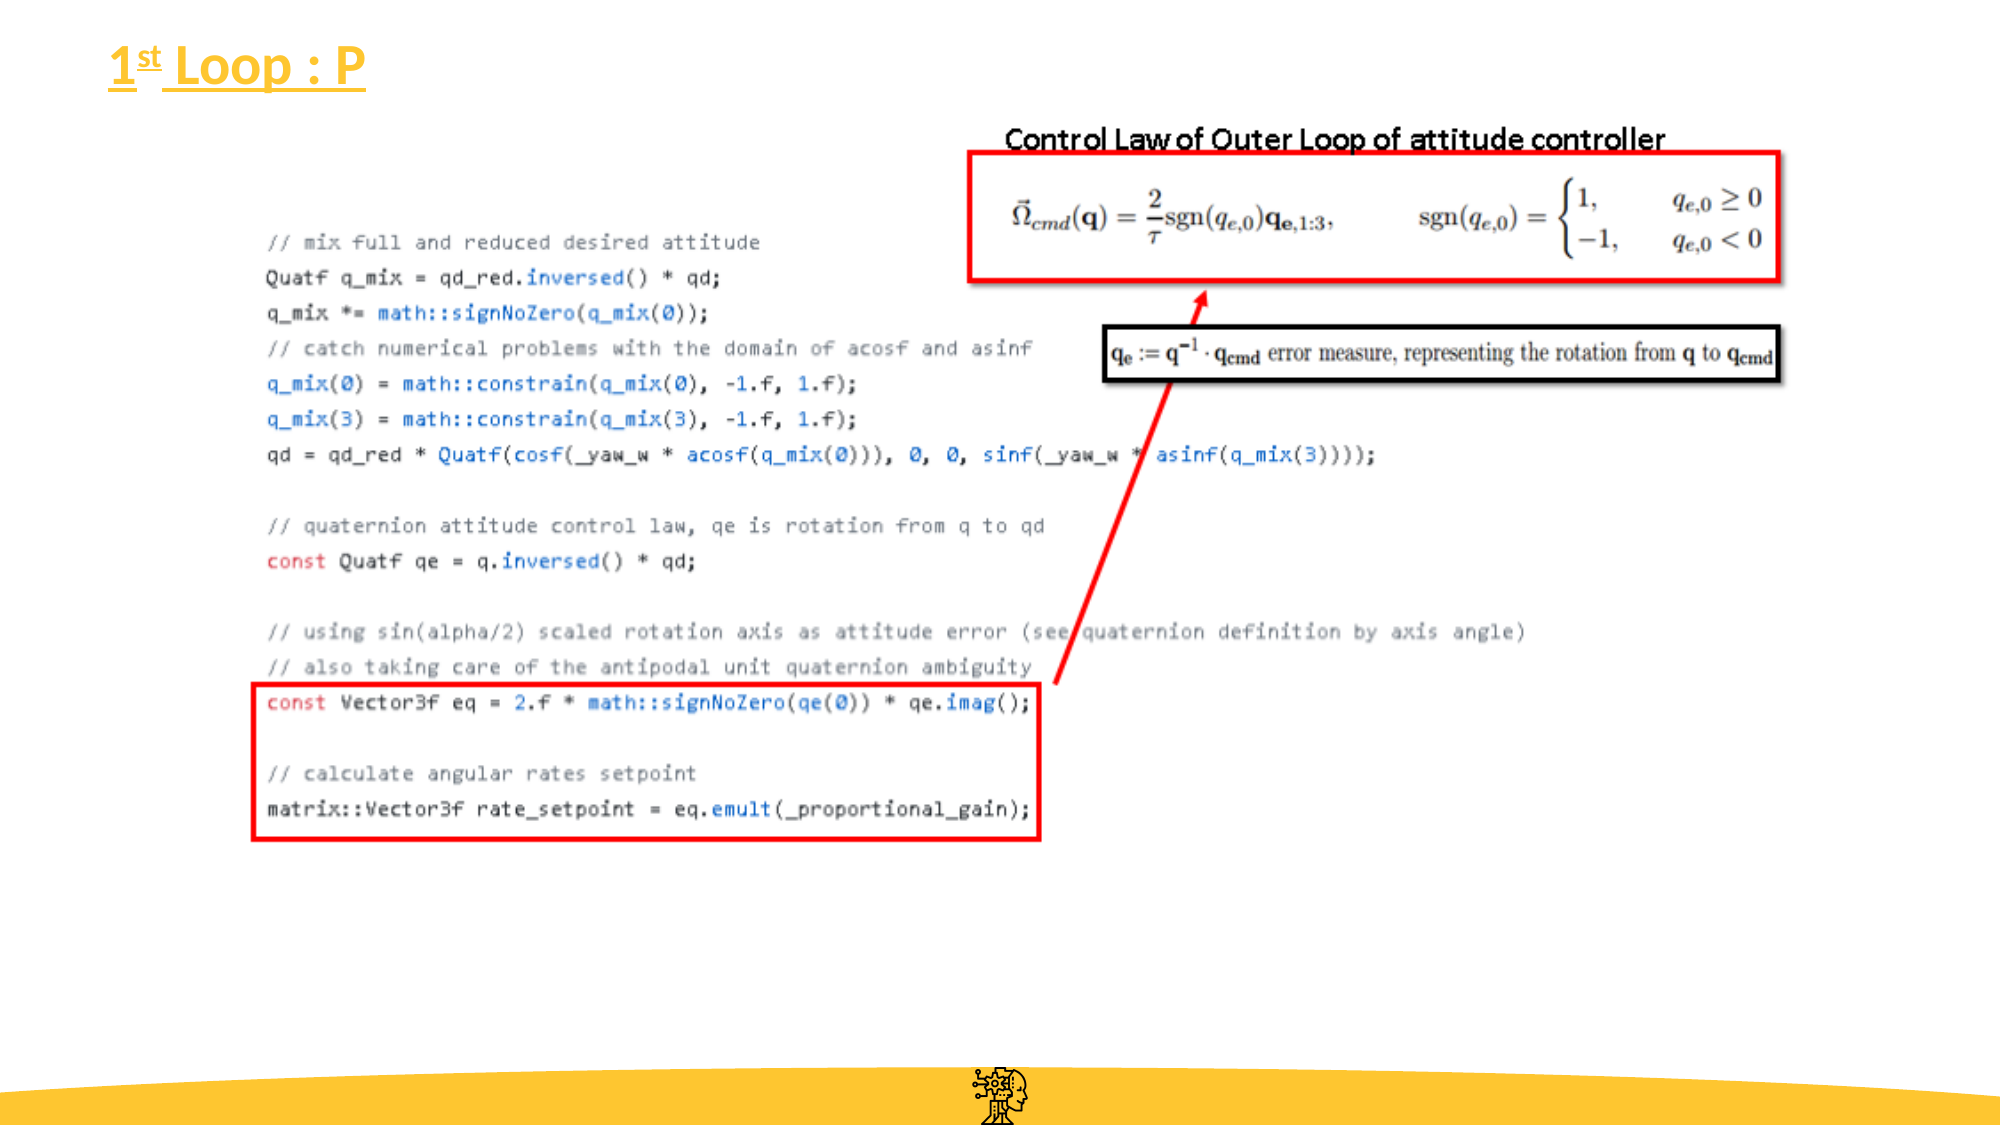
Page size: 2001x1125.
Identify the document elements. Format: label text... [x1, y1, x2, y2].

picture [971, 1067, 1029, 1125]
picture [237, 104, 1799, 869]
text_box 1st Loop : P [92, 18, 382, 104]
text_box [0, 1066, 2000, 1125]
